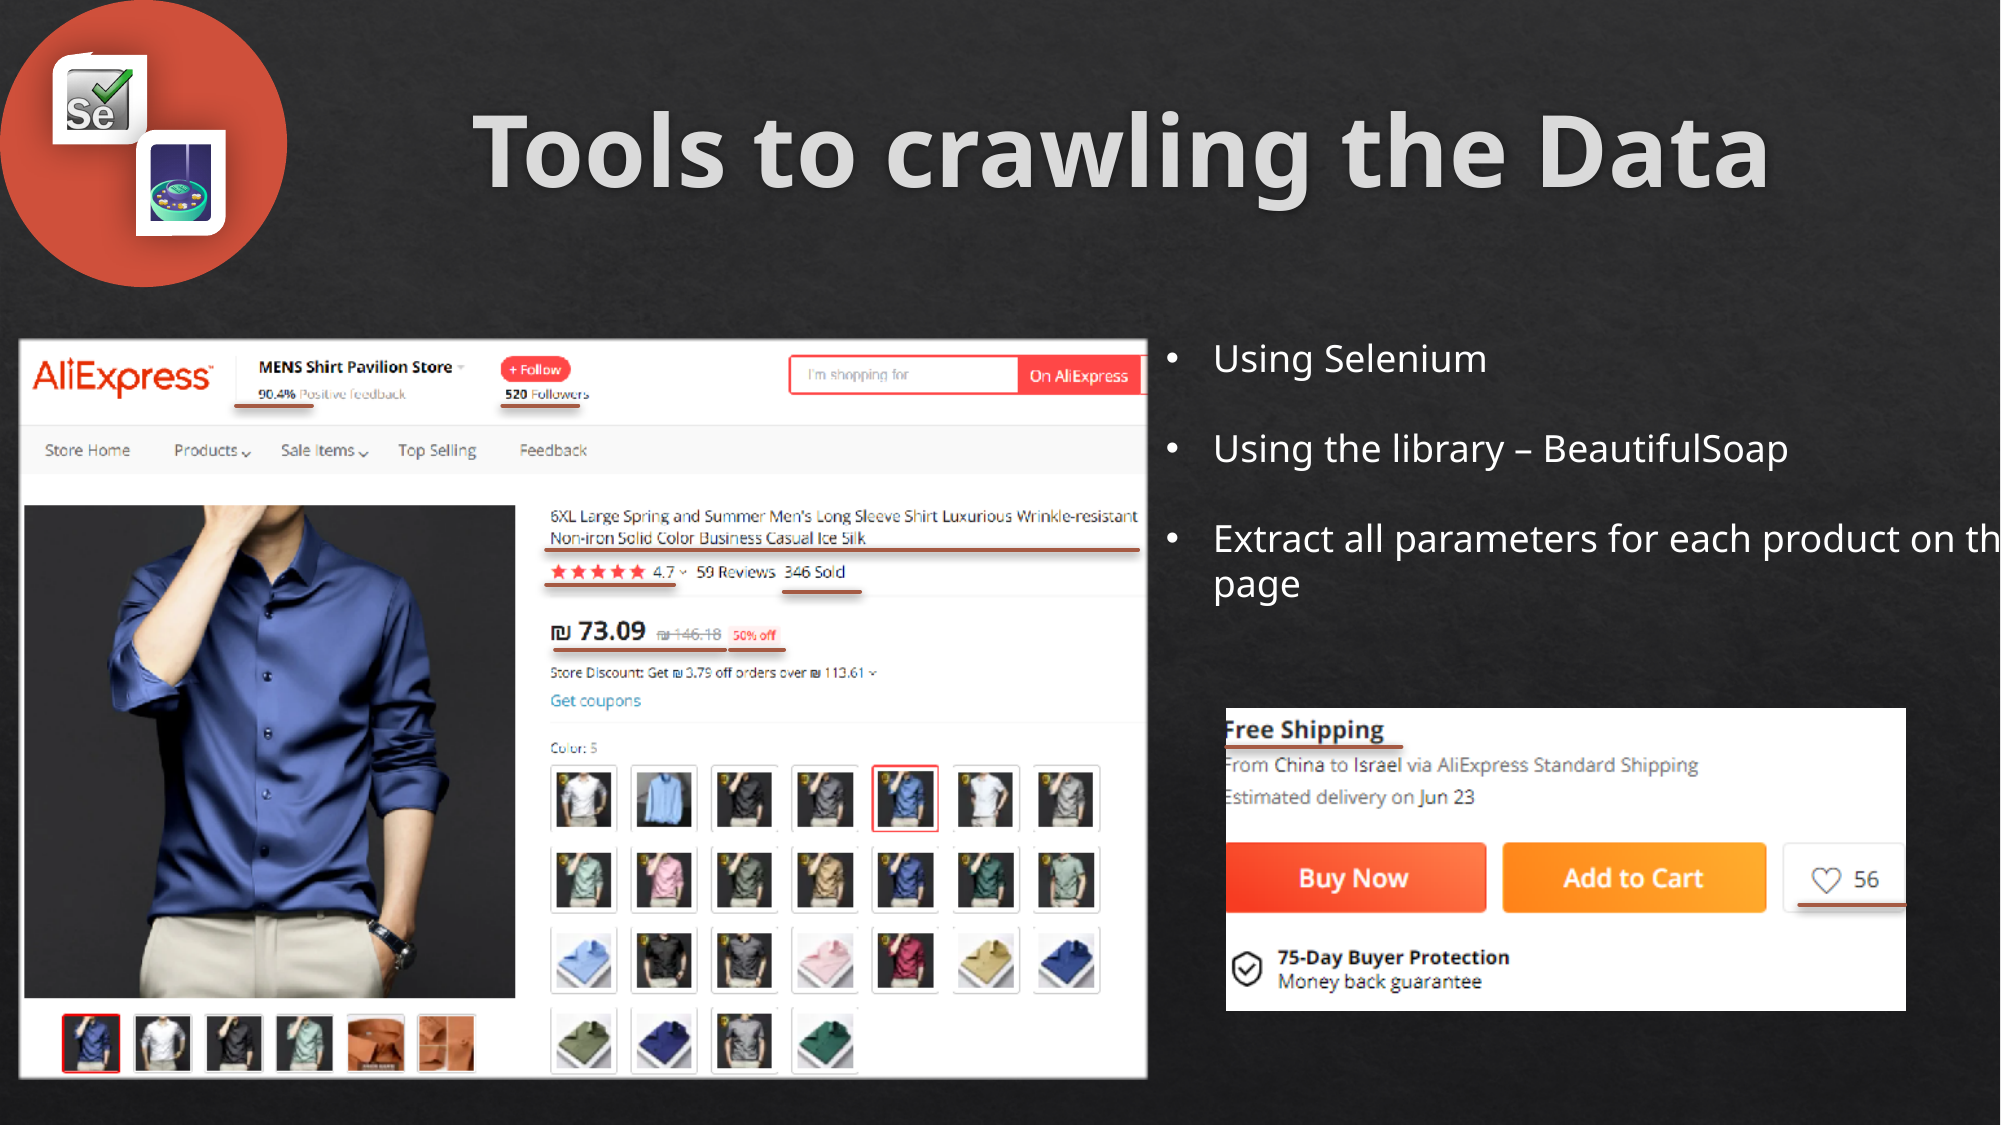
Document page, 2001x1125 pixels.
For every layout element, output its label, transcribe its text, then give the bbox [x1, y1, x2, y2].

text_box Using Selenium Using the library – BeautifulSoap Extract all parameters for each product on the page [1151, 327, 2000, 613]
picture [1226, 708, 1906, 1011]
picture [18, 337, 1151, 1080]
picture [143, 136, 219, 229]
title Tools to crawling the Data [274, 64, 1973, 230]
picture [59, 61, 141, 138]
text_box [0, 0, 269, 288]
